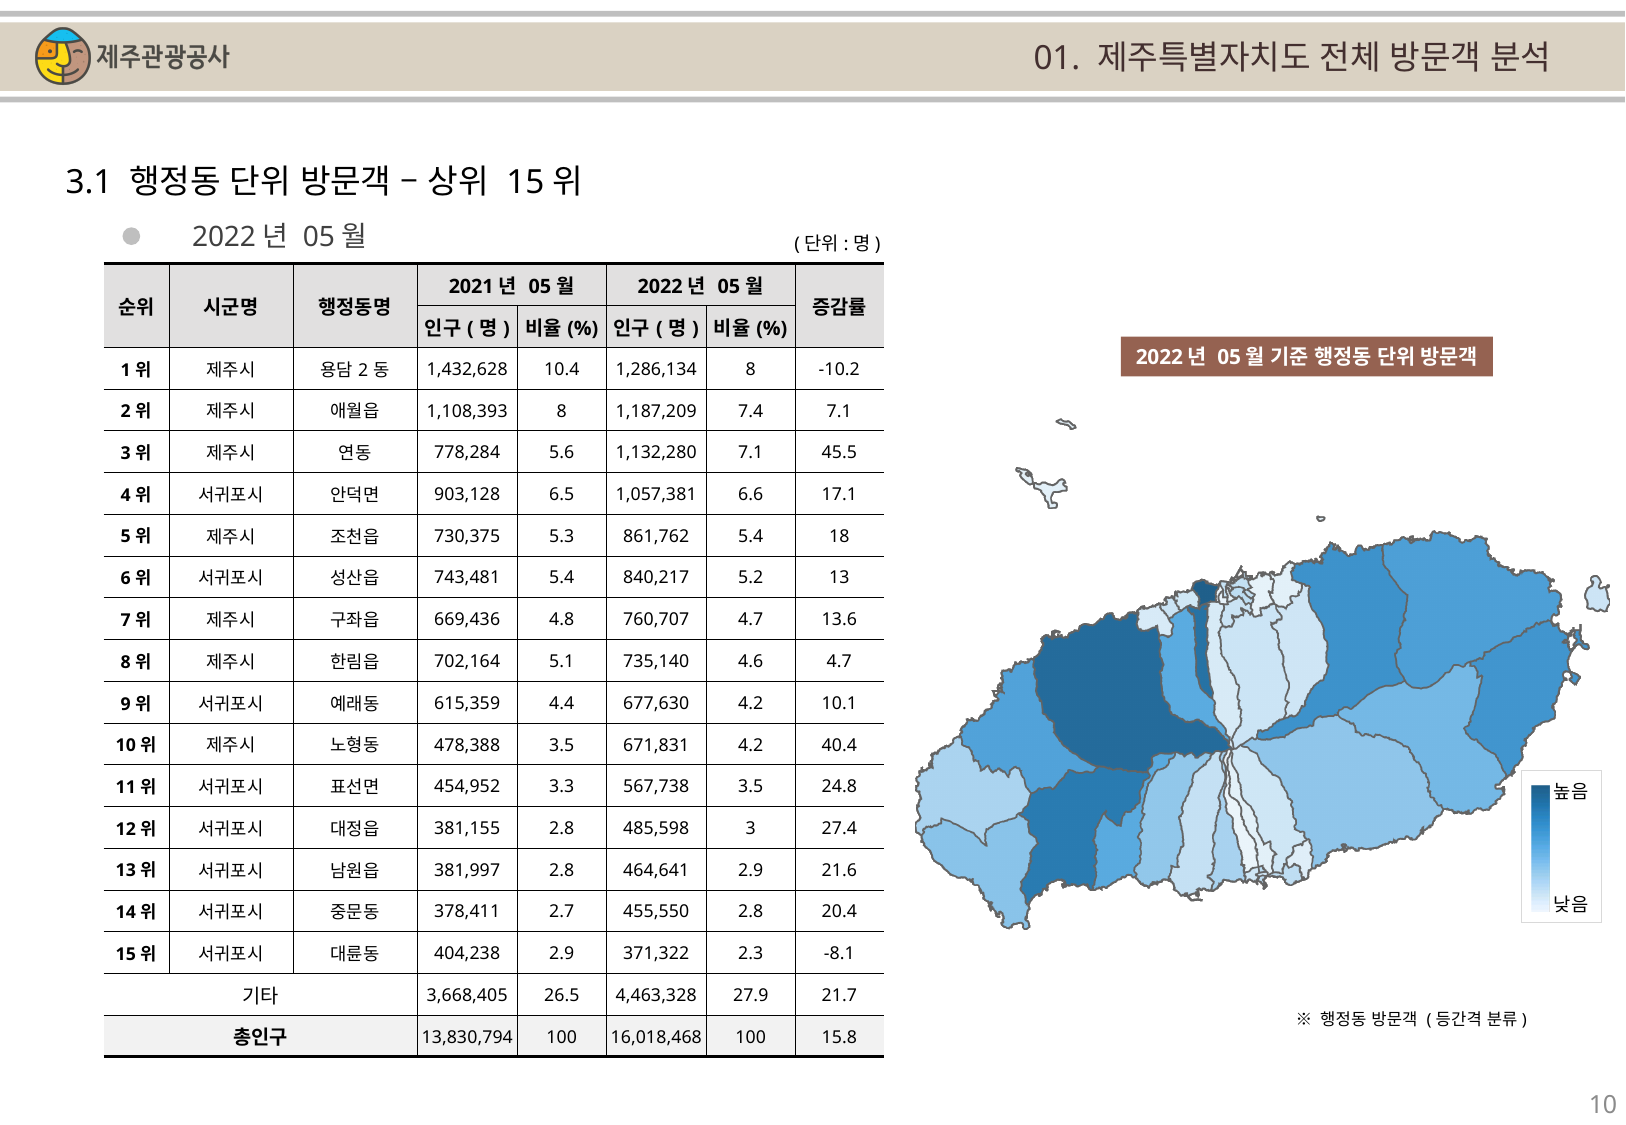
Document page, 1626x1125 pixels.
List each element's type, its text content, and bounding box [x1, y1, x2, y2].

table_cell 6.6 [707, 473, 795, 514]
table_cell 1,057,381 [607, 473, 706, 514]
table_cell 4.7 [707, 598, 795, 639]
text_box 2022년 05월 [176, 210, 383, 260]
table_cell 서귀포시 [170, 807, 293, 848]
table_cell 4.4 [518, 682, 606, 723]
table_cell 2.3 [707, 932, 795, 973]
table_cell 5.4 [518, 557, 606, 597]
table_cell 4.2 [707, 724, 795, 764]
table_cell 903,128 [418, 473, 517, 514]
table_cell 노형동 [294, 724, 417, 764]
table_cell 남원읍 [294, 849, 417, 890]
table_cell 서귀포시 [170, 682, 293, 723]
table_cell 성산읍 [294, 557, 417, 597]
table_cell 3위 [104, 431, 169, 472]
slide_number 10 [1251, 1063, 1618, 1123]
table_cell 서귀포시 [170, 932, 293, 973]
table_cell 2.9 [707, 849, 795, 890]
table_cell 2.7 [518, 891, 606, 931]
table_cell 16,018,468 [607, 1016, 706, 1055]
table_cell 제주시 [170, 348, 293, 389]
table_cell 100 [518, 1016, 606, 1055]
table_cell 8위 [104, 640, 169, 681]
table_cell 제주시 [170, 390, 293, 430]
table_cell 677,630 [607, 682, 706, 723]
table_cell 안덕면 [294, 473, 417, 514]
table_cell 778,284 [418, 431, 517, 472]
table_cell 서귀포시 [170, 849, 293, 890]
table_cell 연동 [294, 431, 417, 472]
table_cell 1,432,628 [418, 348, 517, 389]
table_cell 40.4 [796, 724, 884, 764]
table_cell 1,286,134 [607, 348, 706, 389]
table_cell 7.4 [707, 390, 795, 430]
table_cell 서귀포시 [170, 891, 293, 931]
table_cell 서귀포시 [170, 473, 293, 514]
table_cell 455,550 [607, 891, 706, 931]
table_cell 제주시 [170, 640, 293, 681]
table_cell 671,831 [607, 724, 706, 764]
table_cell 371,322 [607, 932, 706, 973]
table_cell 조천읍 [294, 515, 417, 556]
table_cell 대정읍 [294, 807, 417, 848]
table_cell 404,238 [418, 932, 517, 973]
table_cell 735,140 [607, 640, 706, 681]
text_box 01. 제주특별자치도 전체 방문객 분석 [891, 28, 1595, 84]
table_cell 15.8 [796, 1016, 884, 1055]
table_cell 서귀포시 [170, 557, 293, 597]
table_cell 인구(명) [418, 306, 517, 347]
table_cell 6.5 [518, 473, 606, 514]
table_cell 제주시 [170, 724, 293, 764]
table_cell 760,707 [607, 598, 706, 639]
table_cell 17.1 [796, 473, 884, 514]
table_cell 5위 [104, 515, 169, 556]
table_cell 1위 [104, 348, 169, 389]
table_cell 12위 [104, 807, 169, 848]
table_cell 기타 [104, 974, 417, 1015]
table_cell 5.1 [518, 640, 606, 681]
text_box (단위:명) [779, 224, 896, 262]
table_cell 제주시 [170, 431, 293, 472]
table_cell 비율(%) [518, 306, 606, 347]
table_cell 26.5 [518, 974, 606, 1015]
picture [31, 26, 232, 87]
table_cell 2위 [104, 390, 169, 430]
table_cell 8 [707, 348, 795, 389]
table_cell 4.6 [707, 640, 795, 681]
table_cell 2.8 [707, 891, 795, 931]
table_cell 464,641 [607, 849, 706, 890]
table_cell 10.1 [796, 682, 884, 723]
table_cell 3 [707, 807, 795, 848]
table_cell 567,738 [607, 765, 706, 806]
table_cell 5.6 [518, 431, 606, 472]
table_cell 743,481 [418, 557, 517, 597]
table_cell 4.7 [796, 640, 884, 681]
table_cell 454,952 [418, 765, 517, 806]
table_cell 4.8 [518, 598, 606, 639]
table_cell 1,108,393 [418, 390, 517, 430]
table_header 2022년 05월 [607, 265, 795, 305]
table_cell 485,598 [607, 807, 706, 848]
table_cell 2.8 [518, 849, 606, 890]
table_cell 27.4 [796, 807, 884, 848]
table_header 행정동명 [294, 265, 417, 347]
table_cell 4,463,328 [607, 974, 706, 1015]
table_header 2021년 05월 [418, 265, 606, 305]
table_cell 제주시 [170, 515, 293, 556]
table_cell 14위 [104, 891, 169, 931]
table_cell 1,132,280 [607, 431, 706, 472]
table_cell 인구(명) [607, 306, 706, 347]
table_cell 100 [707, 1016, 795, 1055]
table_cell 24.8 [796, 765, 884, 806]
table_cell 대륜동 [294, 932, 417, 973]
table_cell 5.2 [707, 557, 795, 597]
table_cell 20.4 [796, 891, 884, 931]
table_cell 7.1 [796, 390, 884, 430]
table_cell 840,217 [607, 557, 706, 597]
table_cell 총인구 [104, 1016, 417, 1055]
table_cell 3,668,405 [418, 974, 517, 1015]
picture [915, 236, 1610, 1112]
table_cell 381,997 [418, 849, 517, 890]
table_cell 13,830,794 [418, 1016, 517, 1055]
table_header 증감률 [796, 265, 884, 347]
text_box [121, 226, 141, 246]
table_cell 478,388 [418, 724, 517, 764]
table_cell 2.8 [518, 807, 606, 848]
table_cell 10위 [104, 724, 169, 764]
table_cell 4위 [104, 473, 169, 514]
table_cell 중문동 [294, 891, 417, 931]
table_cell -10.2 [796, 348, 884, 389]
table_cell 730,375 [418, 515, 517, 556]
table_cell 5.4 [707, 515, 795, 556]
table_cell 서귀포시 [170, 765, 293, 806]
table_cell 5.3 [518, 515, 606, 556]
table_cell 669,436 [418, 598, 517, 639]
table_cell 한림읍 [294, 640, 417, 681]
table_cell 3.5 [518, 724, 606, 764]
table_cell 381,155 [418, 807, 517, 848]
table_cell 15위 [104, 932, 169, 973]
table_cell 378,411 [418, 891, 517, 931]
table_cell 3.5 [707, 765, 795, 806]
table_cell 8 [518, 390, 606, 430]
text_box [1521, 770, 1618, 925]
table_cell 27.9 [707, 974, 795, 1015]
table_cell 21.6 [796, 849, 884, 890]
table_header 순위 [104, 265, 169, 347]
table_cell 비율(%) [707, 306, 795, 347]
table_cell 애월읍 [294, 390, 417, 430]
table_cell 18 [796, 515, 884, 556]
table_cell 10.4 [518, 348, 606, 389]
table_cell 9위 [104, 682, 169, 723]
table_cell 21.7 [796, 974, 884, 1015]
table_cell 용담2동 [294, 348, 417, 389]
table_cell 13.6 [796, 598, 884, 639]
table_cell 6위 [104, 557, 169, 597]
table_cell 11위 [104, 765, 169, 806]
table_cell 표선면 [294, 765, 417, 806]
table_cell 예래동 [294, 682, 417, 723]
table_cell 구좌읍 [294, 598, 417, 639]
table_cell 2.9 [518, 932, 606, 973]
table_cell 4.2 [707, 682, 795, 723]
table_cell 7.1 [707, 431, 795, 472]
table_cell 13 [796, 557, 884, 597]
table_cell 3.3 [518, 765, 606, 806]
table_cell 13위 [104, 849, 169, 890]
table_cell 615,359 [418, 682, 517, 723]
table_header 시군명 [170, 265, 293, 347]
table_cell 7위 [104, 598, 169, 639]
table_cell 702,164 [418, 640, 517, 681]
table_cell 제주시 [170, 598, 293, 639]
table_cell -8.1 [796, 932, 884, 973]
table_cell 1,187,209 [607, 390, 706, 430]
table_cell 45.5 [796, 431, 884, 472]
text_box 3.1 행정동 단위 방문객 – 상위 15위 [50, 152, 1144, 208]
table_cell 861,762 [607, 515, 706, 556]
